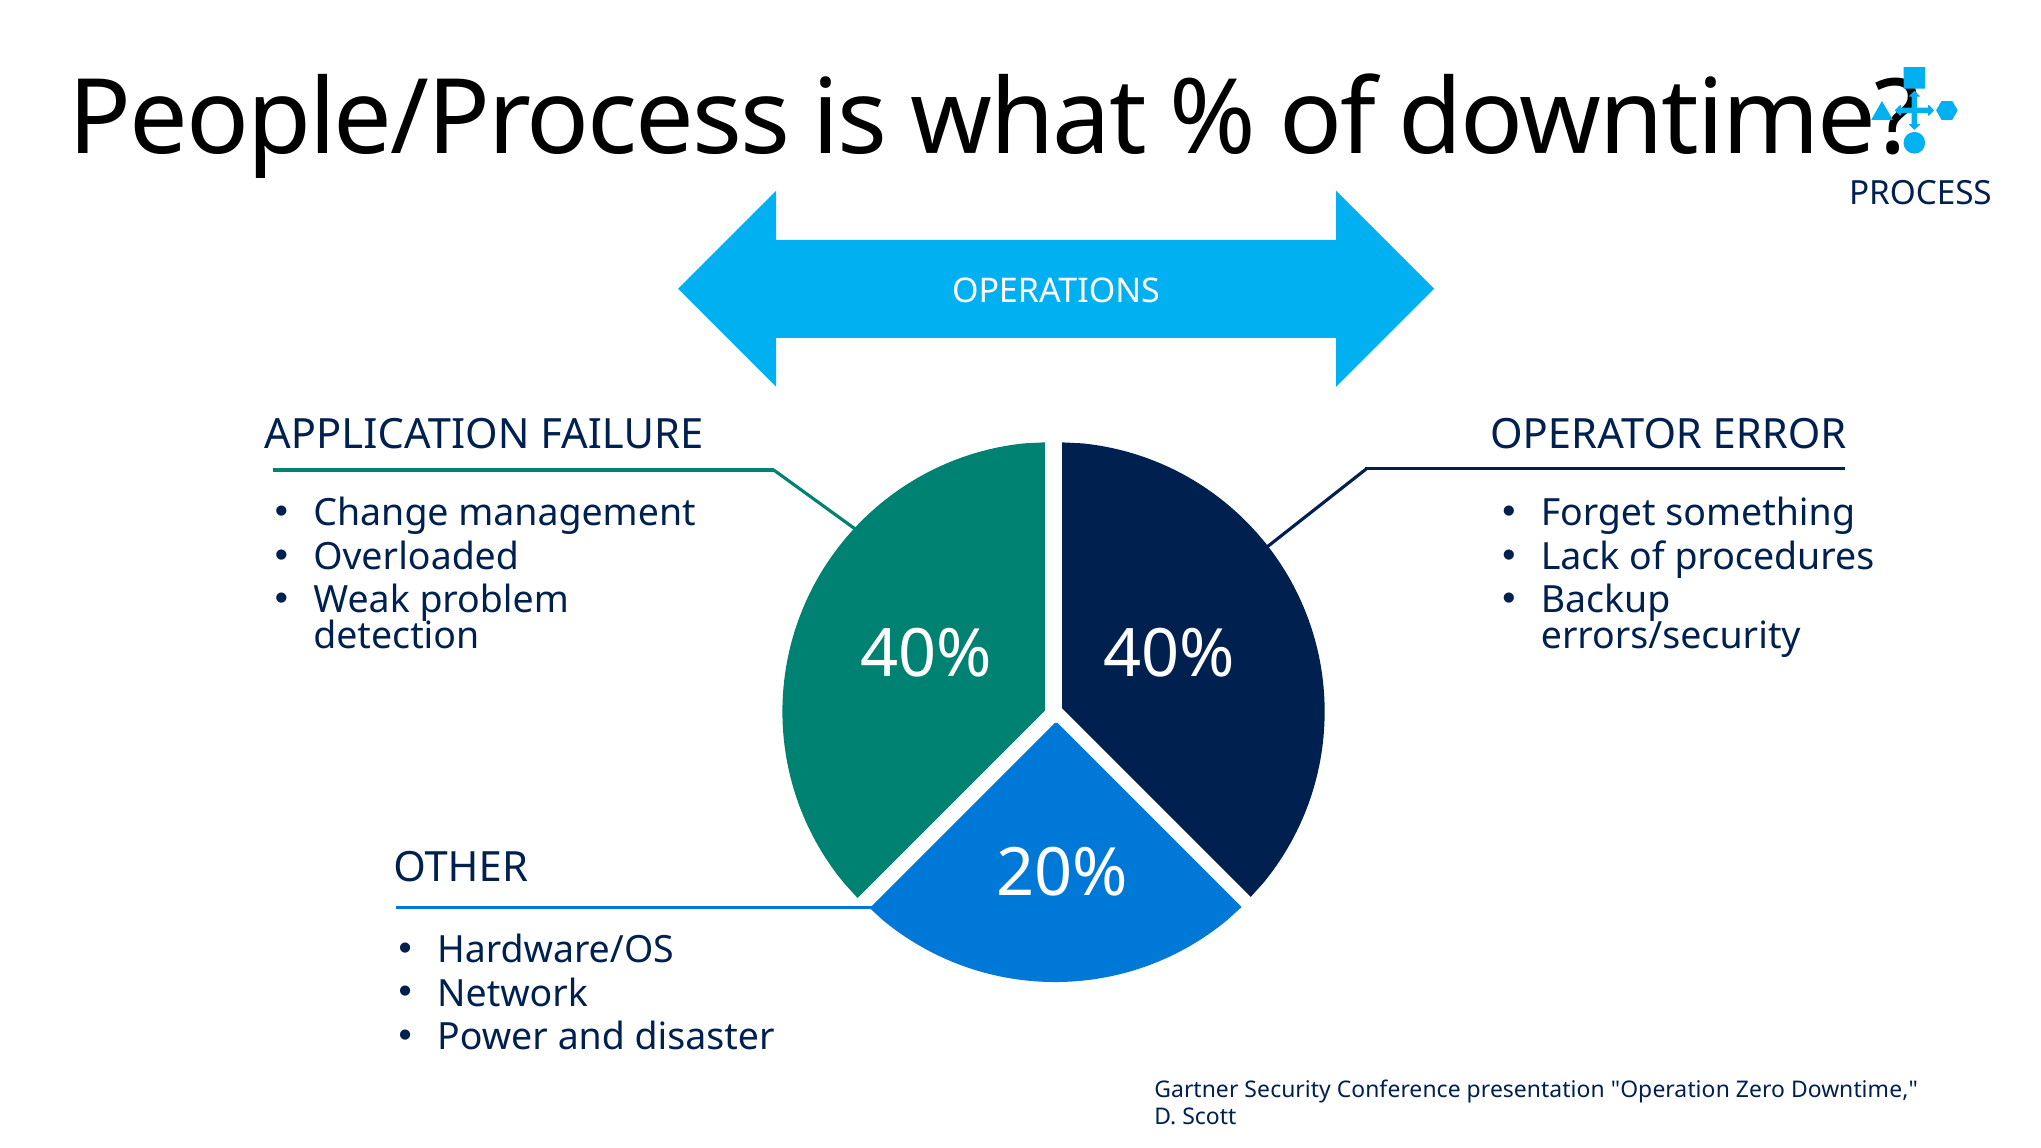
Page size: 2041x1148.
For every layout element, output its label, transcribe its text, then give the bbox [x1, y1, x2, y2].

title People/Process is what % of downtime? [45, 48, 1996, 199]
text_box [245, 389, 1051, 777]
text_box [677, 190, 1435, 388]
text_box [1051, 389, 1925, 871]
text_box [1808, 54, 2021, 220]
text_box Gartner Security Conference presentation "Operation Zero Downtime," D. Scott [1139, 1067, 1951, 1137]
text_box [365, 776, 1187, 1069]
